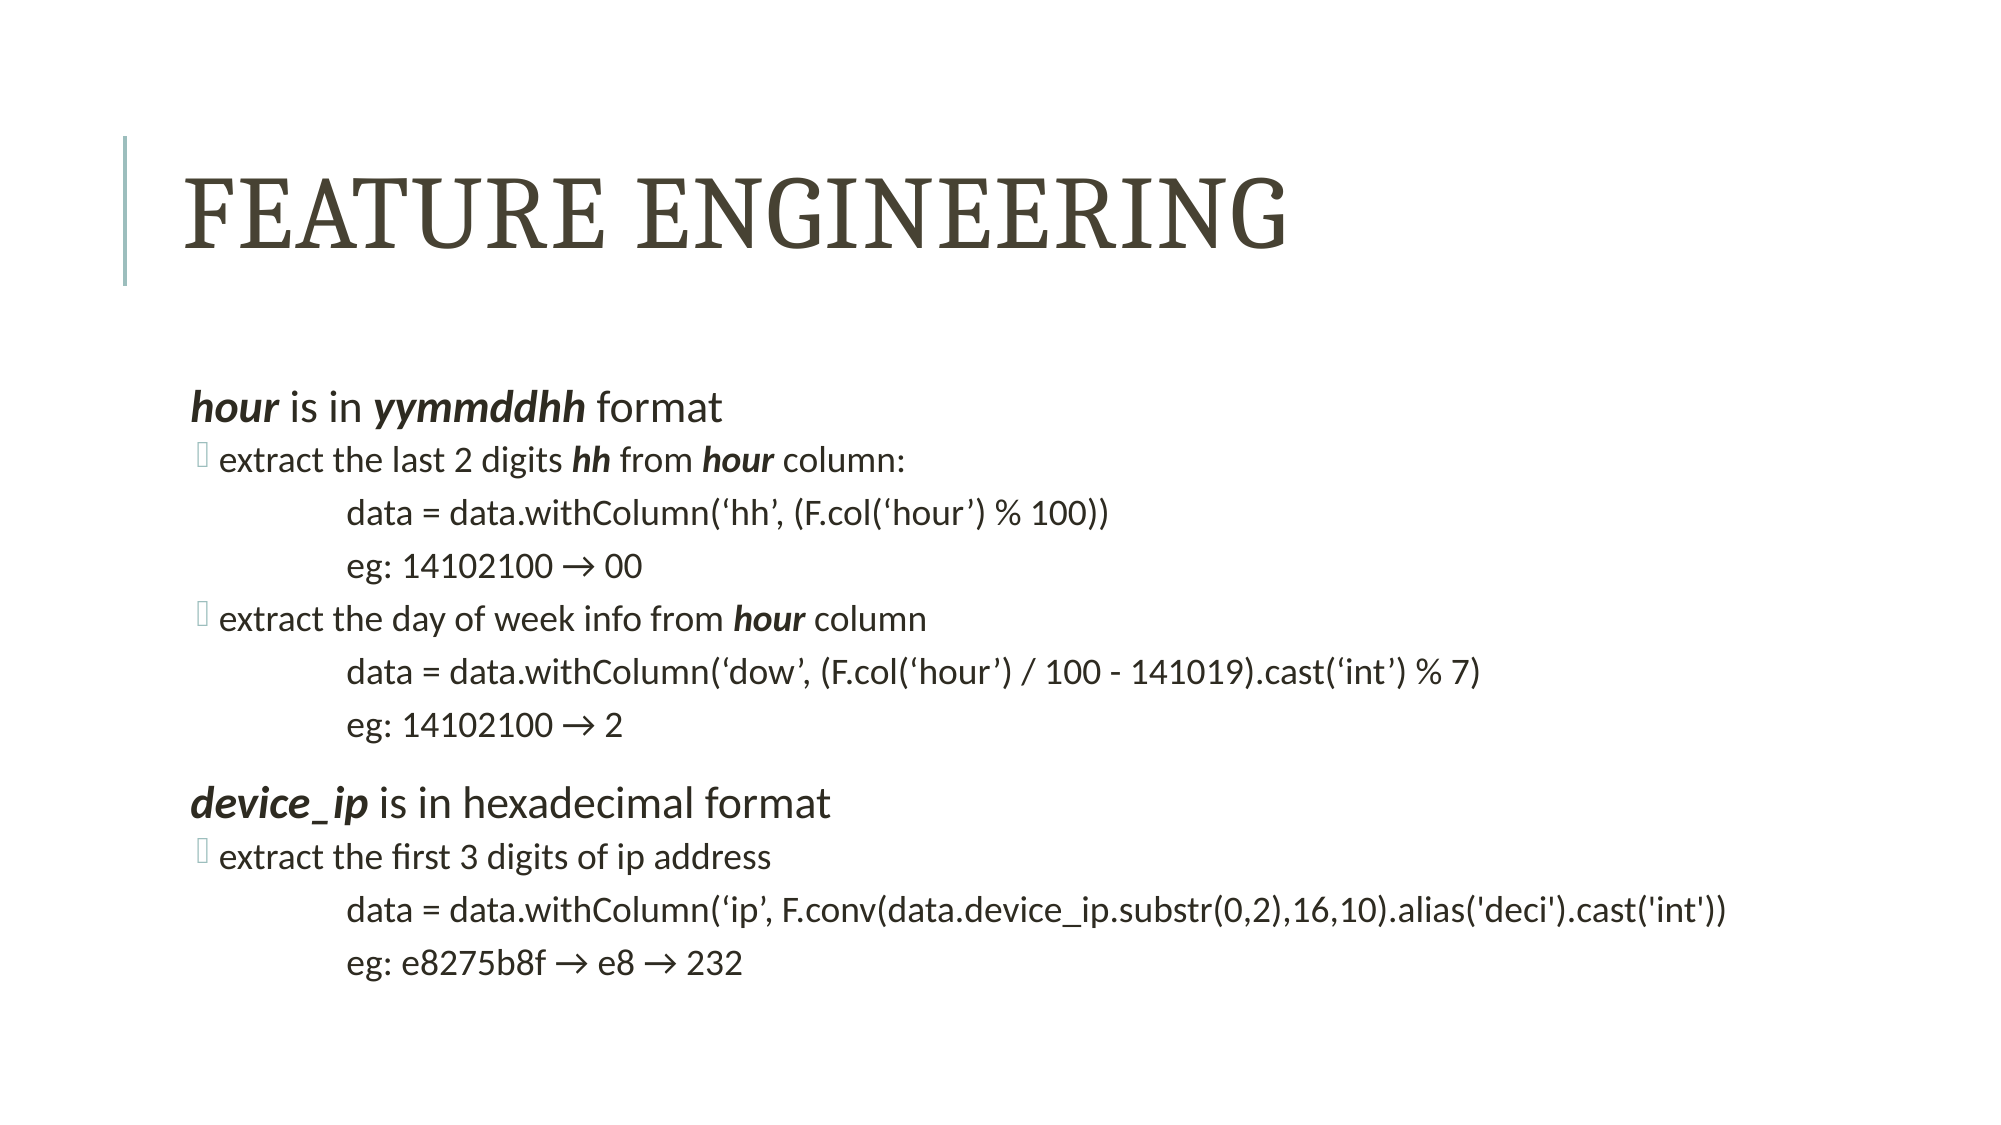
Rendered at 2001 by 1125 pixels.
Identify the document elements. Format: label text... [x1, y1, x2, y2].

title Feature engineering [168, 96, 1763, 342]
list hour is in yymmddhh format extract the last 2 digits hh from hour column: data = data.withColumn(‘hh’, (F.col(‘hour’) % 100)) eg: 14102100 → 00 extract the day of week info from hour column data = data.withColumn(‘dow’, (F.col(‘hour’) / 100 - 141019).cast(‘int’) % 7) eg: 14102100 → 2 device_ip is in hexadecimal format extract the first 3 digits of ip address data = data.withColumn(‘ip’, F.conv(data.device_ip.substr(0,2),16,10).alias('deci').cast('int')) eg: e8275b8f → e8 → 232 [168, 375, 1763, 1035]
